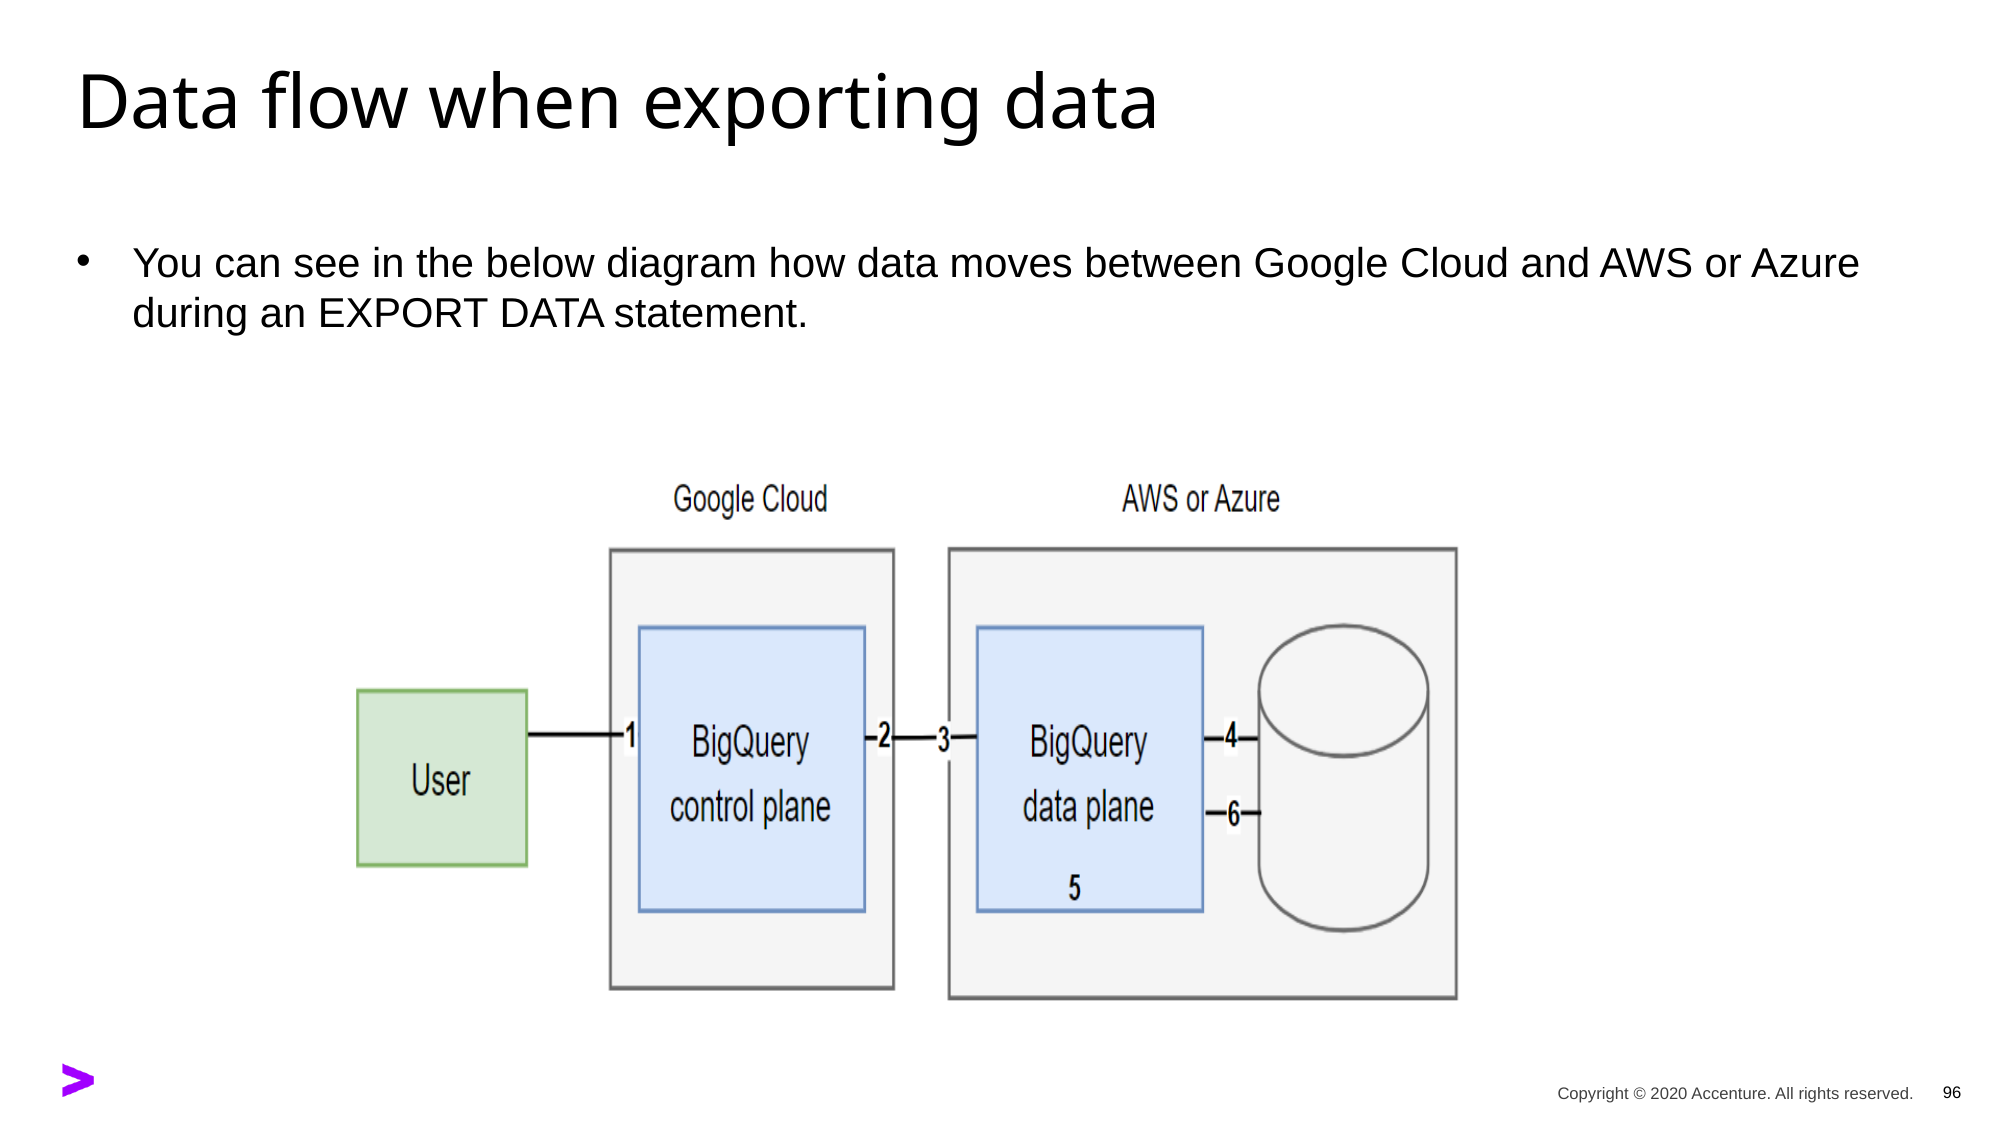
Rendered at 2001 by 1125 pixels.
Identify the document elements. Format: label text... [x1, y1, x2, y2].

slide_number 96 [1921, 1075, 1984, 1110]
picture [327, 449, 1495, 1007]
title Data flow when exporting data [62, 62, 1938, 150]
picture [62, 1063, 94, 1097]
list You can see in the below diagram how data moves between Google Cloud and AWS or Azure during an EXPORT DATA statement. [61, 228, 1938, 892]
